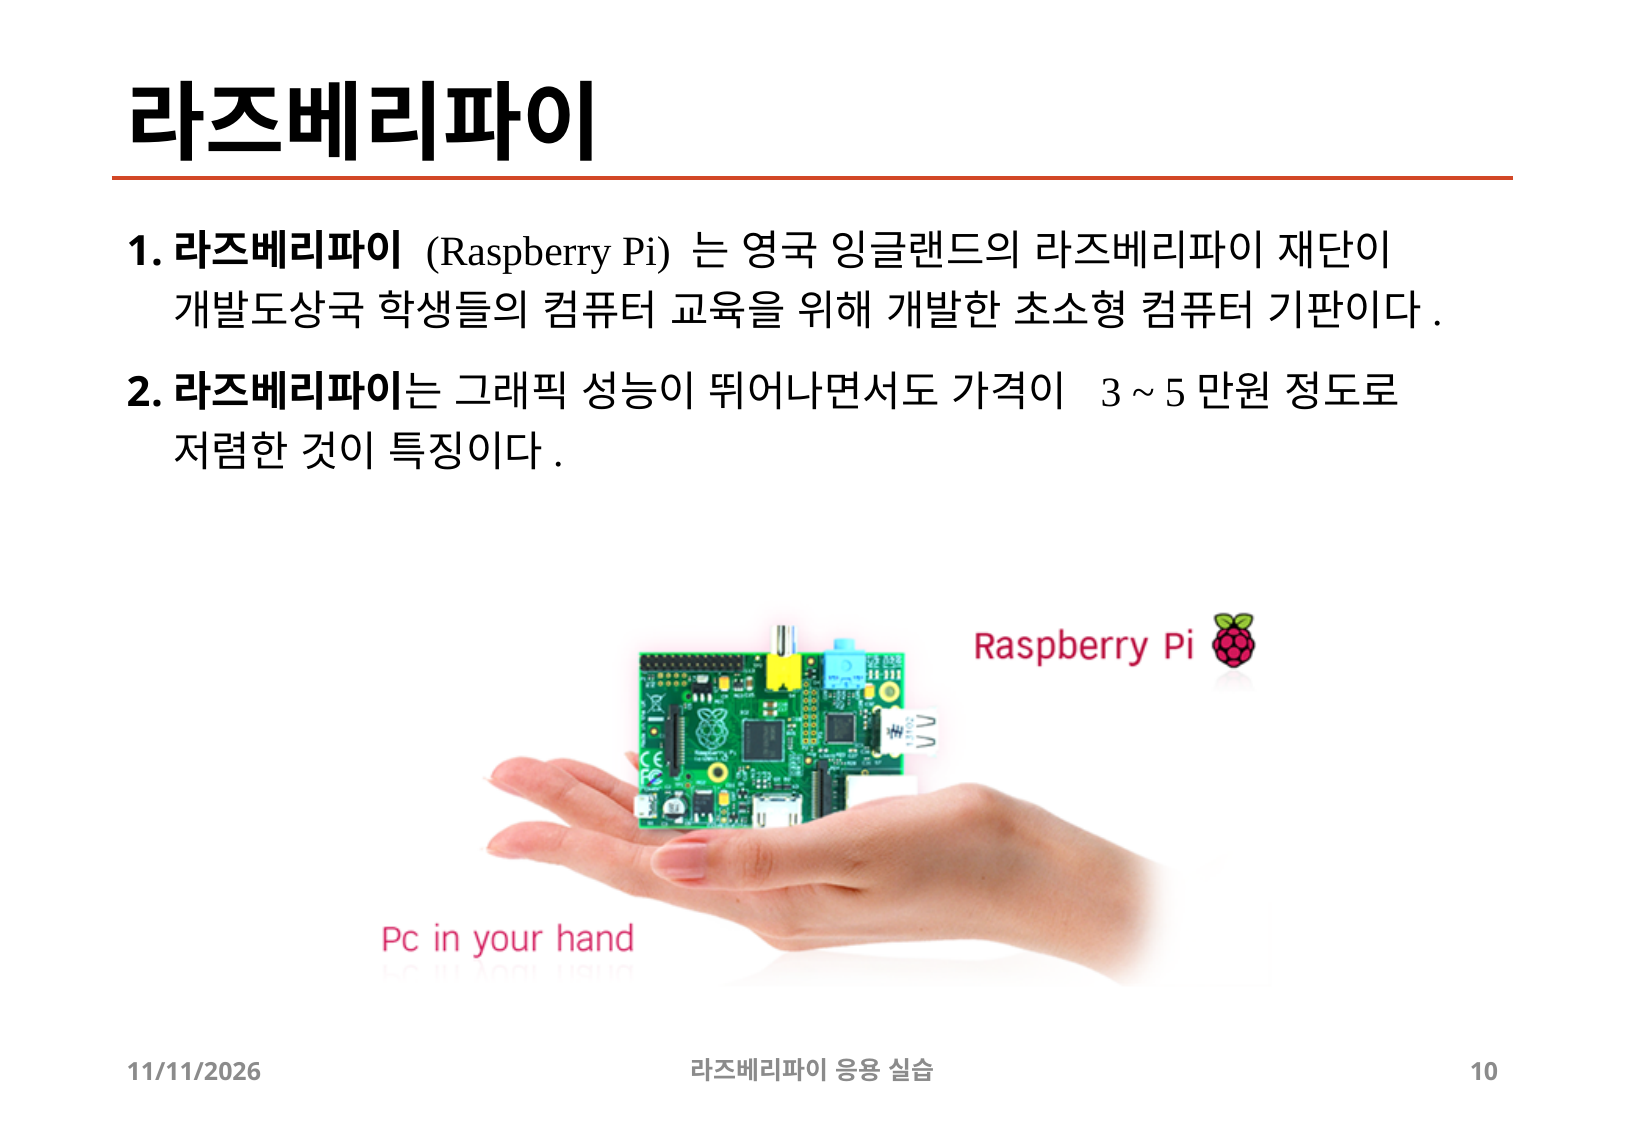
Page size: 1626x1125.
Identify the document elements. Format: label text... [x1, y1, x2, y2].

picture [347, 599, 1278, 993]
title 라즈베리파이 [111, 59, 1514, 179]
footer 라즈베리파이 응용 실습 [538, 1042, 1087, 1103]
slide_number 10 [1147, 1042, 1514, 1103]
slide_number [111, 1042, 478, 1103]
list 라즈베리파이 (Raspberry Pi) 는 영국 잉글랜드의 라즈베리파이 재단이 개발도상국 학생들의 컴퓨터 교육을 위해 개발한 초소형 컴퓨터 기판이다. 라즈베리파이는 그래픽 성능이 뛰어나면서도 가격이 3 ~ 5만원 정도로 저렴한 것이 특징이다. [111, 205, 1514, 550]
